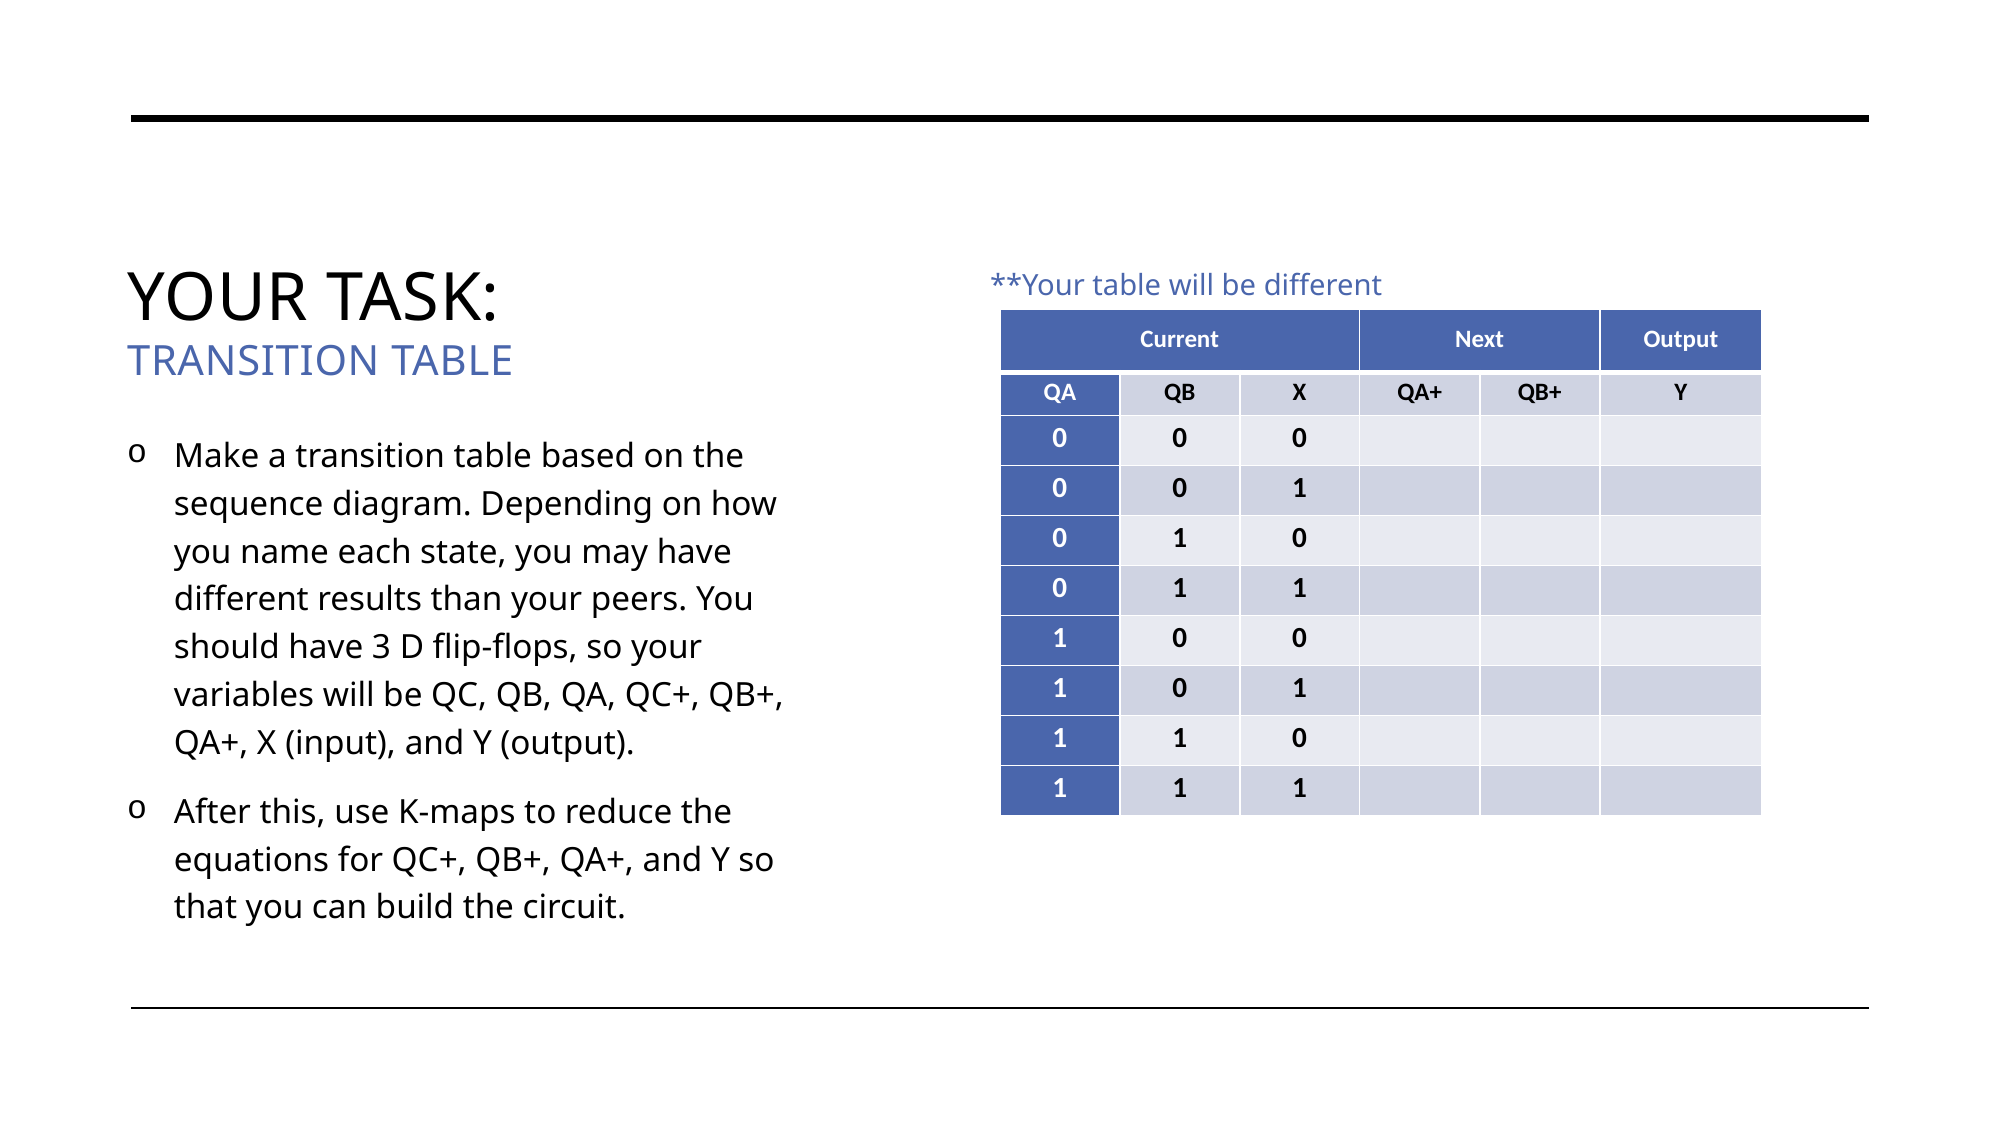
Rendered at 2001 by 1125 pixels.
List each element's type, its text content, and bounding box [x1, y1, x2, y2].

table_cell 1 [1121, 766, 1239, 815]
table_cell QA [1001, 375, 1119, 415]
table_cell [1601, 566, 1761, 615]
table_cell [1601, 616, 1761, 665]
table_cell 0 [1241, 616, 1359, 665]
table_cell 1 [1121, 566, 1239, 615]
table_cell [1360, 416, 1479, 465]
table_cell 1 [1001, 716, 1119, 765]
table_cell [1601, 516, 1761, 565]
text_box **Your table will be different [975, 258, 1398, 309]
table_cell QB+ [1481, 375, 1599, 415]
table_cell 0 [1241, 716, 1359, 765]
table_cell [1601, 666, 1761, 715]
table_cell QA+ [1360, 375, 1479, 415]
table_cell 0 [1001, 416, 1119, 465]
table_cell [1360, 566, 1479, 615]
table_cell 0 [1121, 616, 1239, 665]
table_cell 0 [1001, 466, 1119, 515]
table_cell [1360, 716, 1479, 765]
table_cell [1360, 616, 1479, 665]
table_cell [1601, 466, 1761, 515]
table_cell QB [1121, 375, 1239, 415]
table_cell 0 [1241, 516, 1359, 565]
table_cell [1360, 766, 1479, 815]
table_cell [1481, 666, 1599, 715]
table_cell 1 [1241, 766, 1359, 815]
table_cell [1360, 516, 1479, 565]
table_header Next [1360, 310, 1599, 370]
table_cell Y [1601, 375, 1761, 415]
table_cell 0 [1241, 416, 1359, 465]
table_cell [1481, 416, 1599, 465]
table_cell [1360, 666, 1479, 715]
table_cell 1 [1241, 566, 1359, 615]
table_cell [1481, 616, 1599, 665]
table_header Output [1601, 310, 1761, 370]
table_cell 0 [1001, 566, 1119, 615]
table_cell [1601, 416, 1761, 465]
table_cell 1 [1241, 466, 1359, 515]
table_cell 1 [1001, 616, 1119, 665]
table_cell 1 [1241, 666, 1359, 715]
table_cell [1601, 716, 1761, 765]
table_cell [1360, 466, 1479, 515]
table_cell [1481, 466, 1599, 515]
table_cell 0 [1121, 416, 1239, 465]
table_cell [1481, 716, 1599, 765]
table_cell 0 [1121, 466, 1239, 515]
table_cell [1481, 516, 1599, 565]
table_cell [1481, 766, 1599, 815]
table_cell X [1241, 375, 1359, 415]
table_cell 1 [1121, 716, 1239, 765]
table_cell 1 [1121, 516, 1239, 565]
table_header Current [1001, 310, 1359, 370]
text_box Make a transition table based on the sequence diagram. Depending on how you name each state, you may have different results than your peers. You should have 3 D flip-flops, so your variables will be QC, QB, QA, QC+, QB+, QA+, X (input), and Y (output). After this, use K-maps to reduce the equations for QC+, QB+, QA+, and Y so that you can build the circuit. [112, 418, 832, 963]
table_cell [1601, 766, 1761, 815]
table_cell [1481, 566, 1599, 615]
table_cell 1 [1001, 766, 1119, 815]
table_cell 1 [1001, 666, 1119, 715]
table_cell 0 [1001, 516, 1119, 565]
table_cell 0 [1121, 666, 1239, 715]
title Your Task: TRANSITION TABLE [112, 195, 918, 392]
